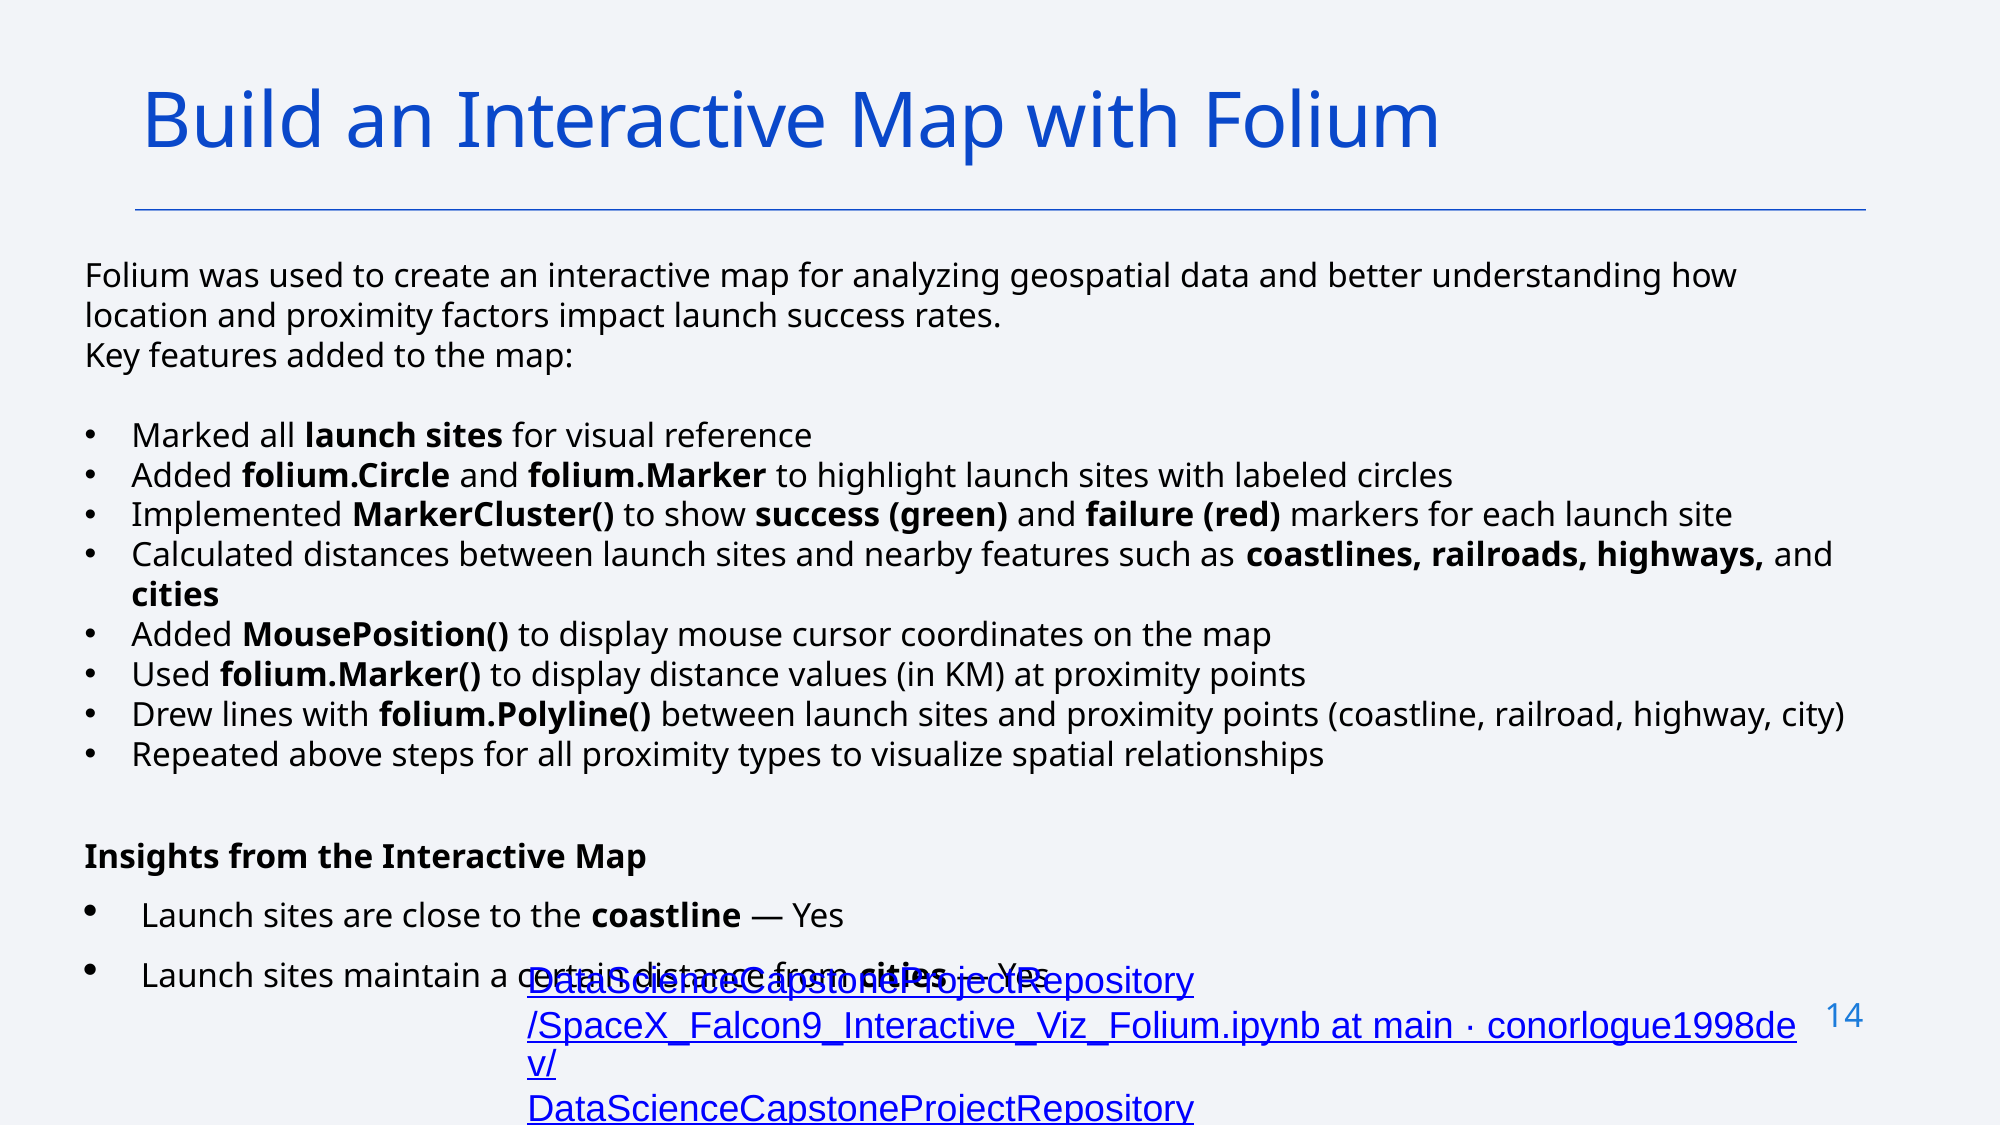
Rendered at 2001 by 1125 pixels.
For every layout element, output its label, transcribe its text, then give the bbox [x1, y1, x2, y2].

picture [0, 0, 2000, 1125]
slide_number 14 [1818, 1002, 1873, 1125]
text_box DataScienceCapstoneProjectRepository/SpaceX_Falcon9_Interactive_Viz_Folium.ipynb at main · conorlogue1998dev/DataScienceCapstoneProjectRepository [512, 948, 1825, 1099]
text_box Folium was used to create an interactive map for analyzing geospatial data and better understanding how location and proximity factors impact launch success rates. Key features added to the map: Marked all launch sites for visual reference Added folium.Circle and folium.Marker to highlight launch sites with labeled circles Implemented MarkerCluster() to show success (green) and failure (red) markers for each launch site Calculated distances between launch sites and nearby features such as coastlines, railroads, highways, and cities Added MousePosition() to display mouse cursor coordinates on the map Used folium.Marker() to display distance values (in KM) at proximity points Drew lines with folium.Polyline() between launch sites and proximity points (coastline, railroad, highway, city) Repeated above steps for all proximity types to visualize spatial relationships Insights from the Interactive Map Launch sites are close to the coastline — Yes Launch sites maintain a certain distance from cities — Yes [69, 246, 1873, 1002]
title Build an Interactive Map with Folium [139, 68, 1861, 246]
